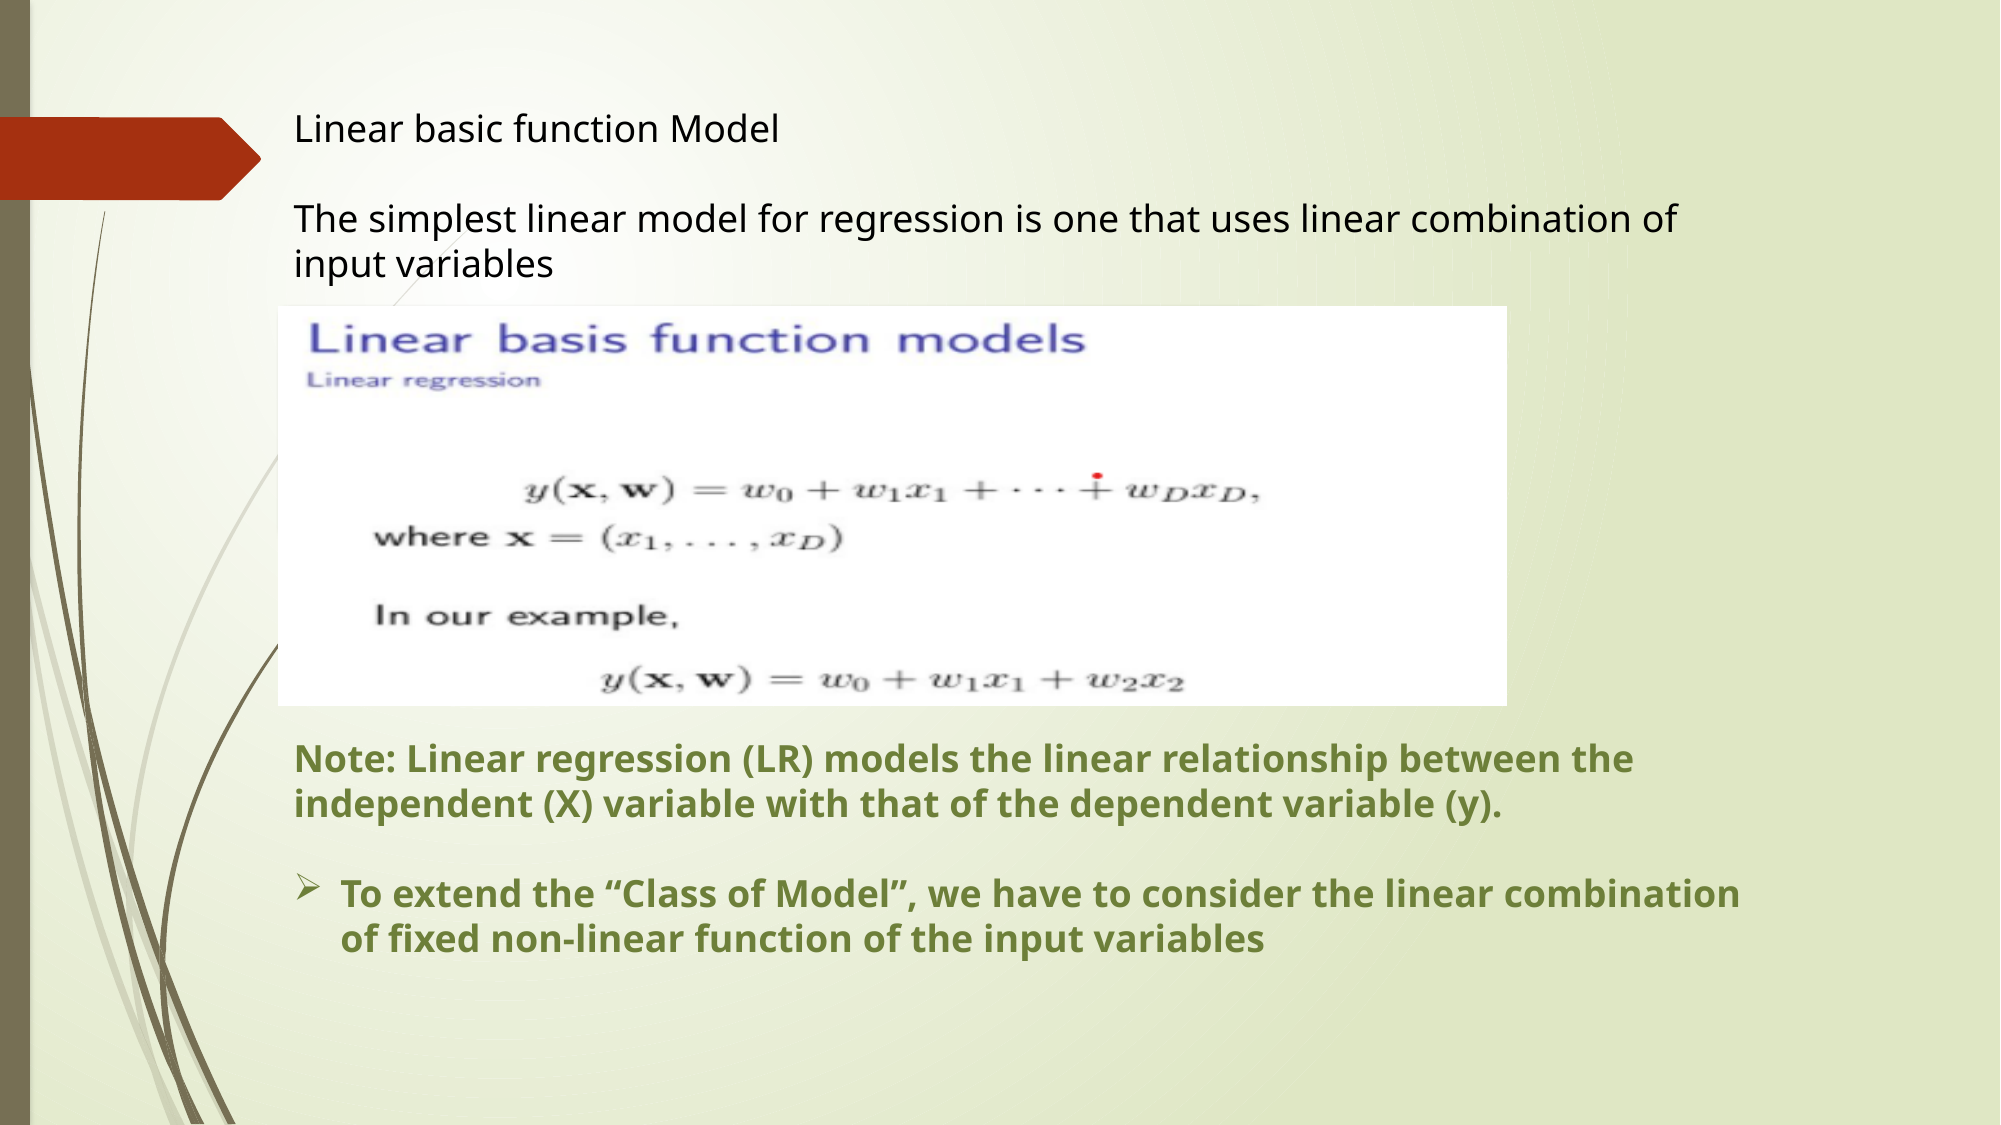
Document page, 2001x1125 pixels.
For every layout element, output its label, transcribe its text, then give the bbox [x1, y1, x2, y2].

text_box Linear basic function Model The simplest linear model for regression is one that uses linear combination of input variables Note: Linear regression (LR) models the linear relationship between the independent (X) variable with that of the dependent variable (y). To extend the “Class of Model”, we have to consider the linear combination of fixed non-linear function of the input variables [278, 97, 1777, 1125]
picture [278, 306, 1507, 706]
